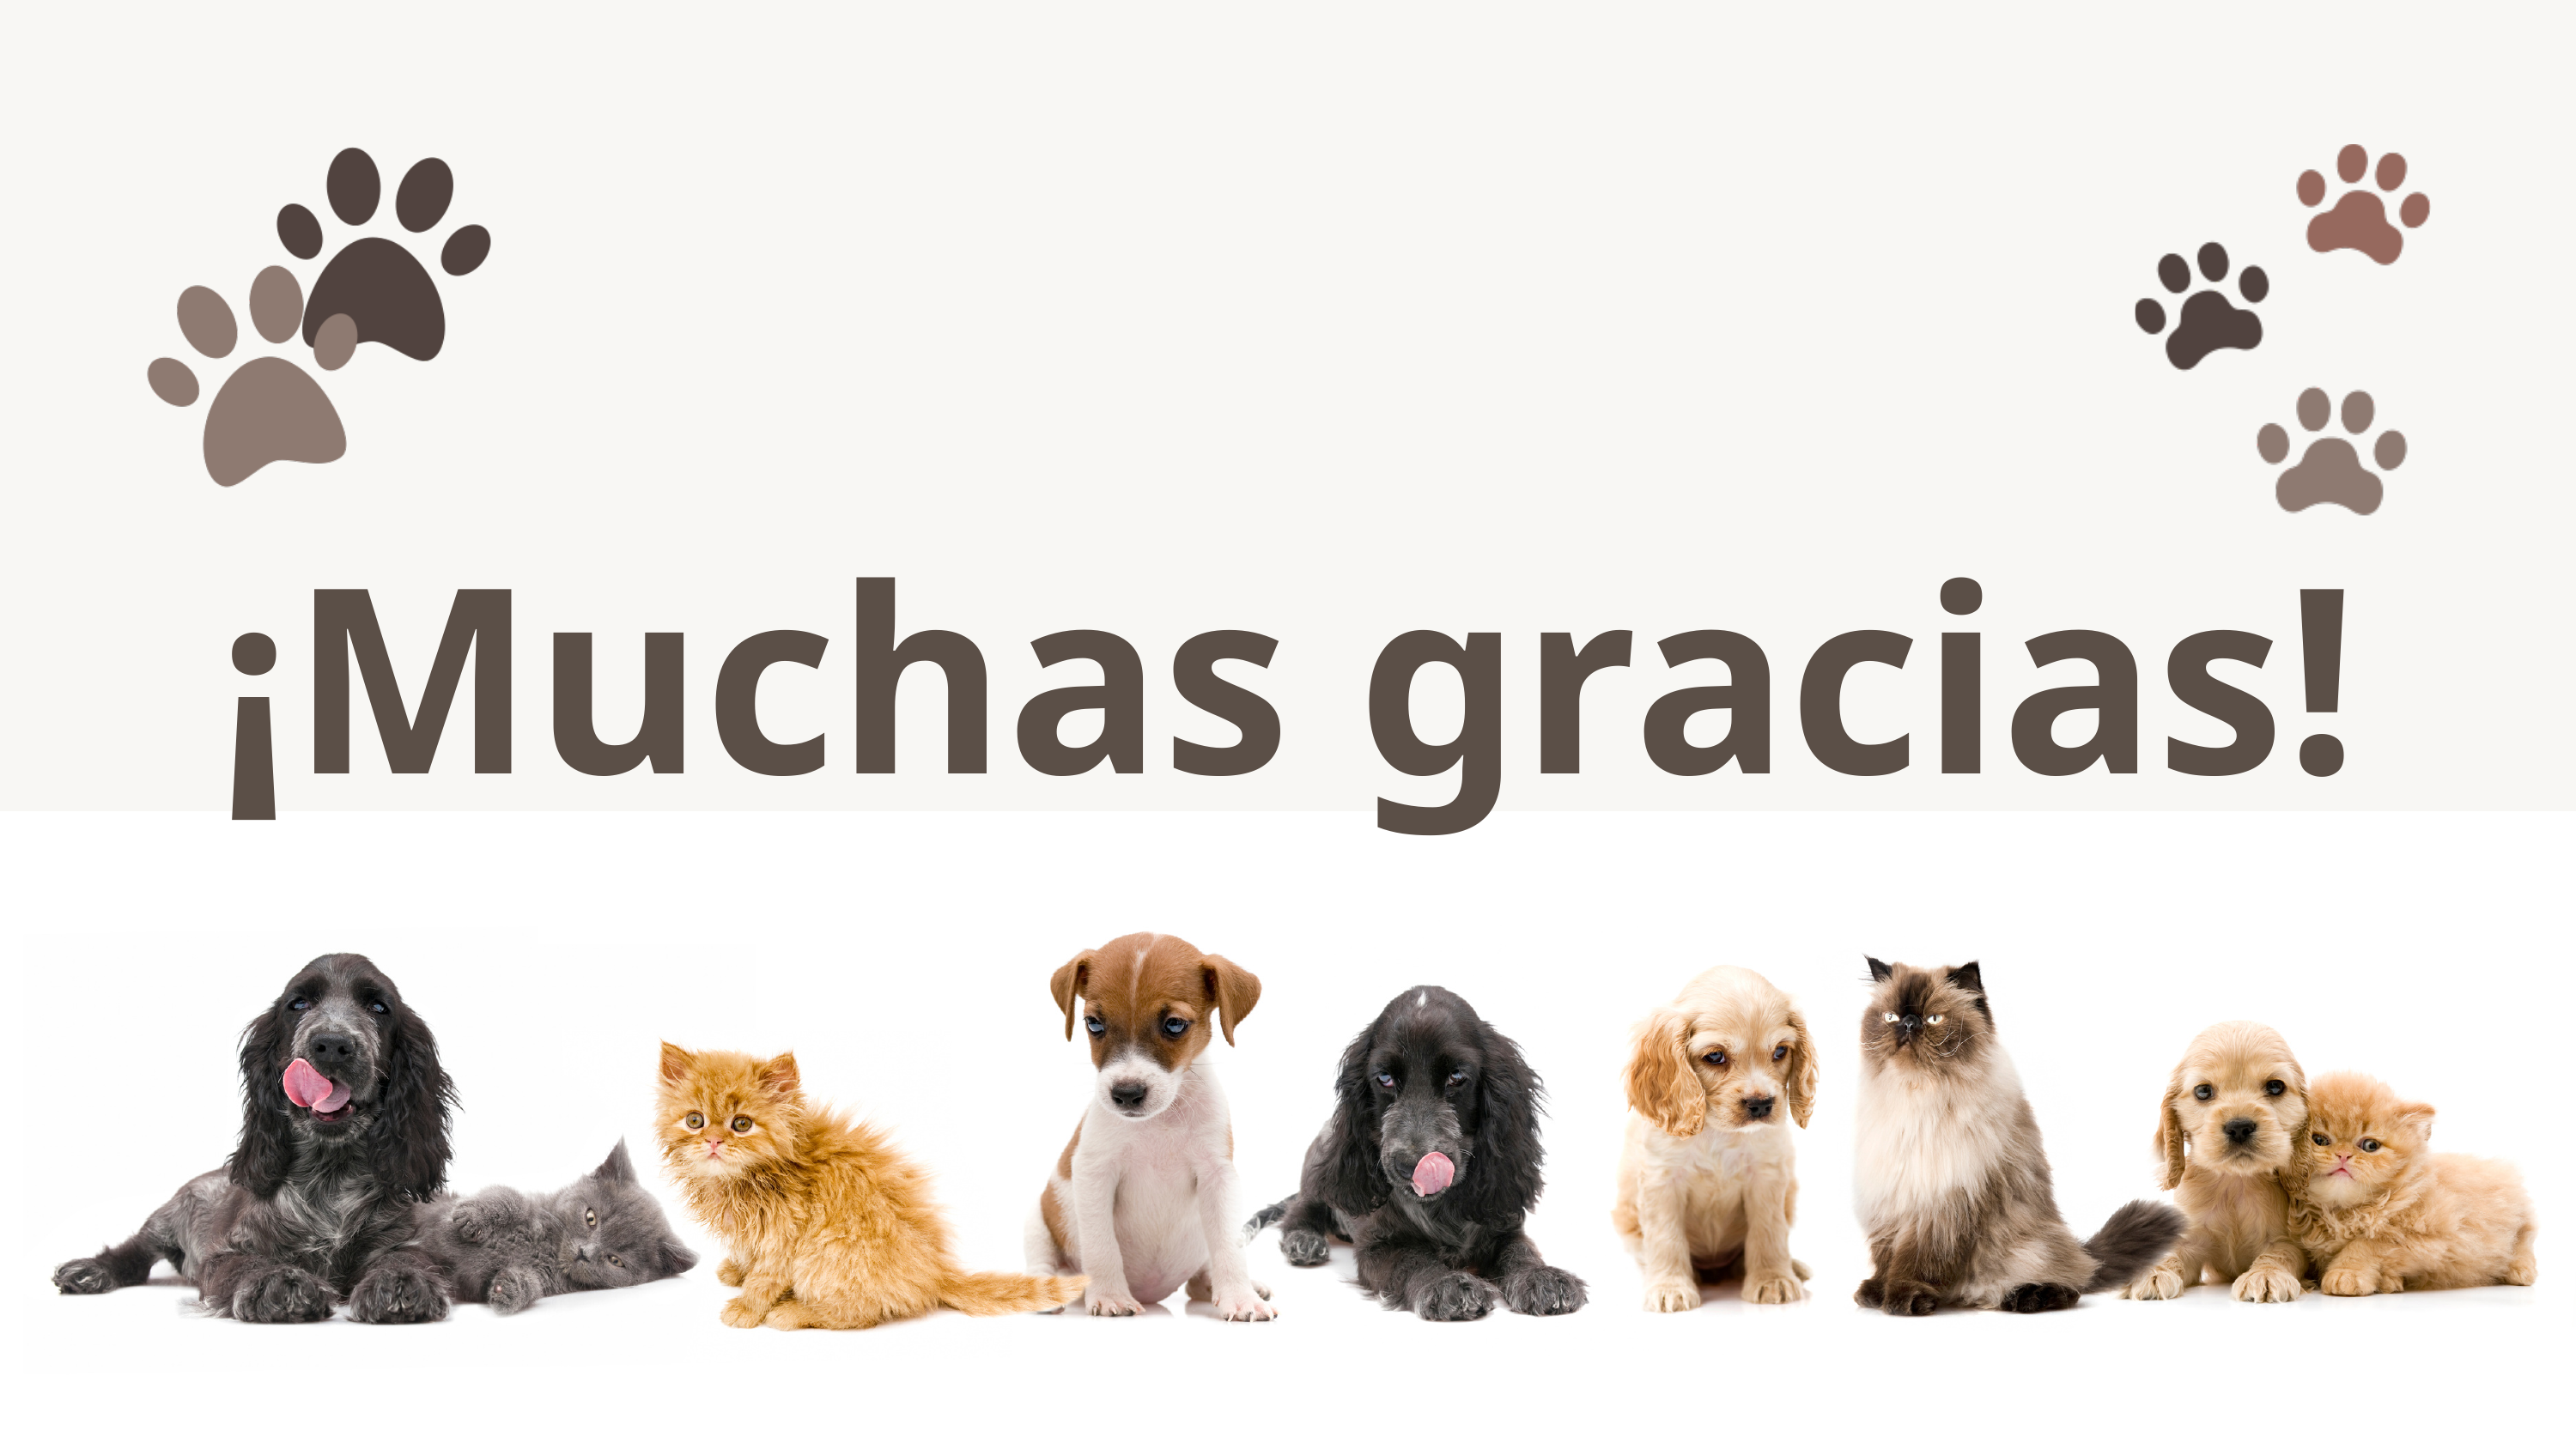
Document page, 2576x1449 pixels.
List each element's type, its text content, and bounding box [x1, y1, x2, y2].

text_box [144, 146, 494, 490]
text_box [0, 811, 2576, 1449]
text_box ¡Muchas gracias! [108, 464, 2468, 826]
text_box [2135, 144, 2432, 521]
